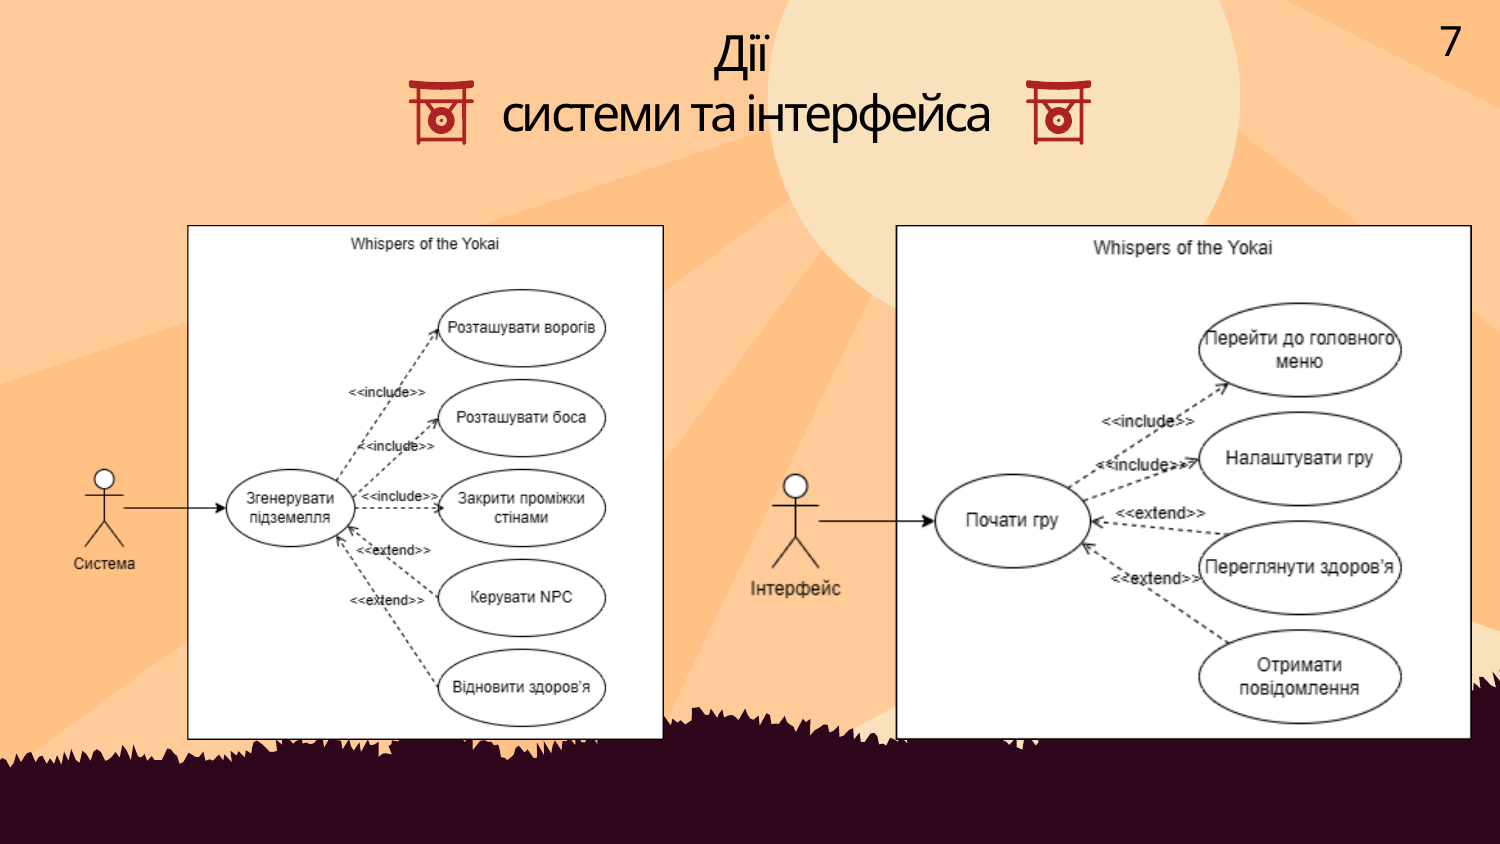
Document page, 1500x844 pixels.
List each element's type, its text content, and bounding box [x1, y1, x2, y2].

text_box 7 [1379, 0, 1500, 78]
picture [749, 225, 1472, 740]
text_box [1025, 79, 1093, 146]
text_box Дії системи та інтерфейса [426, 14, 1068, 149]
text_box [407, 79, 475, 146]
picture [73, 225, 664, 740]
